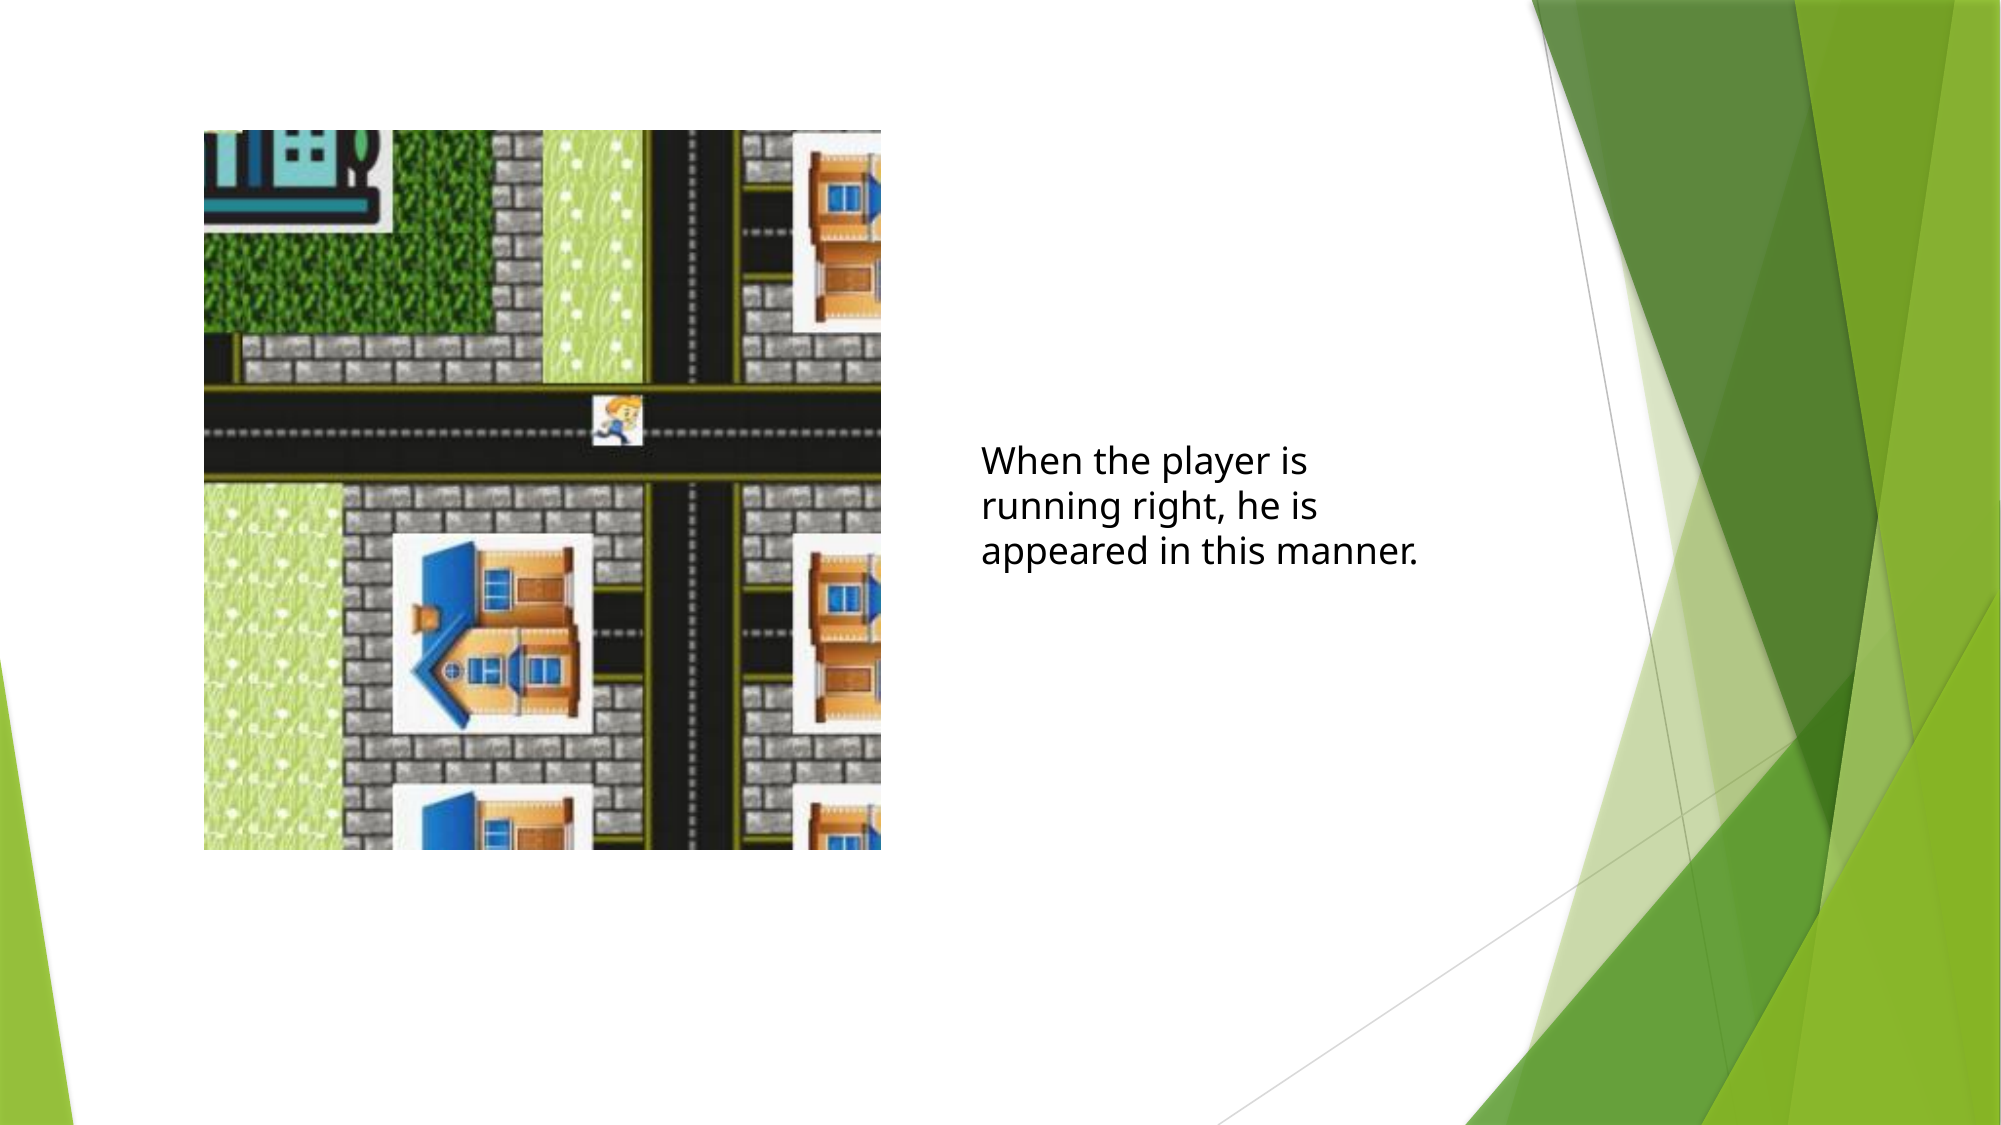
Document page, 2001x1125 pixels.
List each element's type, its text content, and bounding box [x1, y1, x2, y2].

picture [203, 130, 882, 851]
text_box When the player is running right, he is appeared in this manner. [966, 429, 1472, 580]
